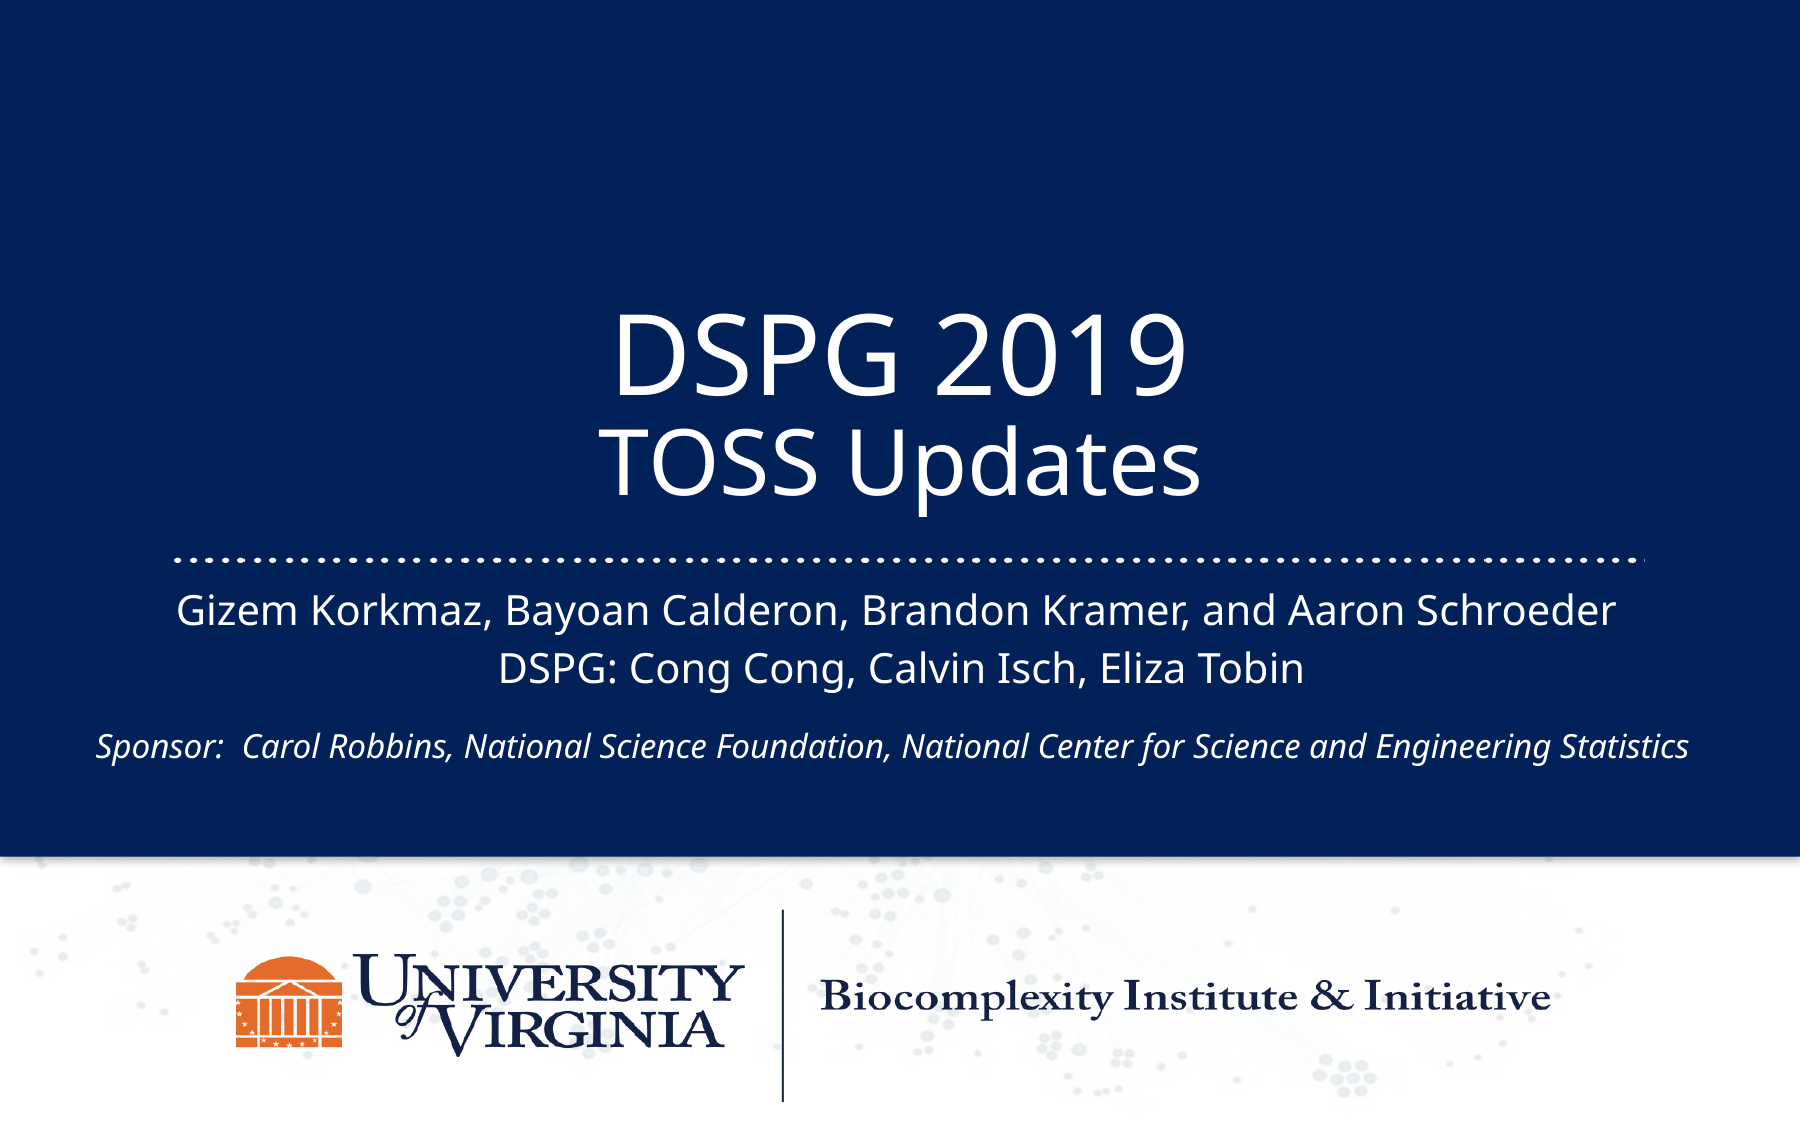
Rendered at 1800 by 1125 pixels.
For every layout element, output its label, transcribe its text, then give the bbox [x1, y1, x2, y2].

list Sponsor: Carol Robbins, National Science Foundation, National Center for Science and Engineering Statistics [0, 718, 1794, 776]
list DSPG 2019 [0, 276, 1800, 397]
picture [235, 909, 1581, 1103]
picture [171, 526, 1645, 573]
list Gizem Korkmaz, Bayoan Calderon, Brandon Kramer, and Aaron Schroeder DSPG: Cong Cong, Calvin Isch, Eliza Tobin [1, 576, 1800, 645]
list TOSS Updates [1, 396, 1800, 524]
